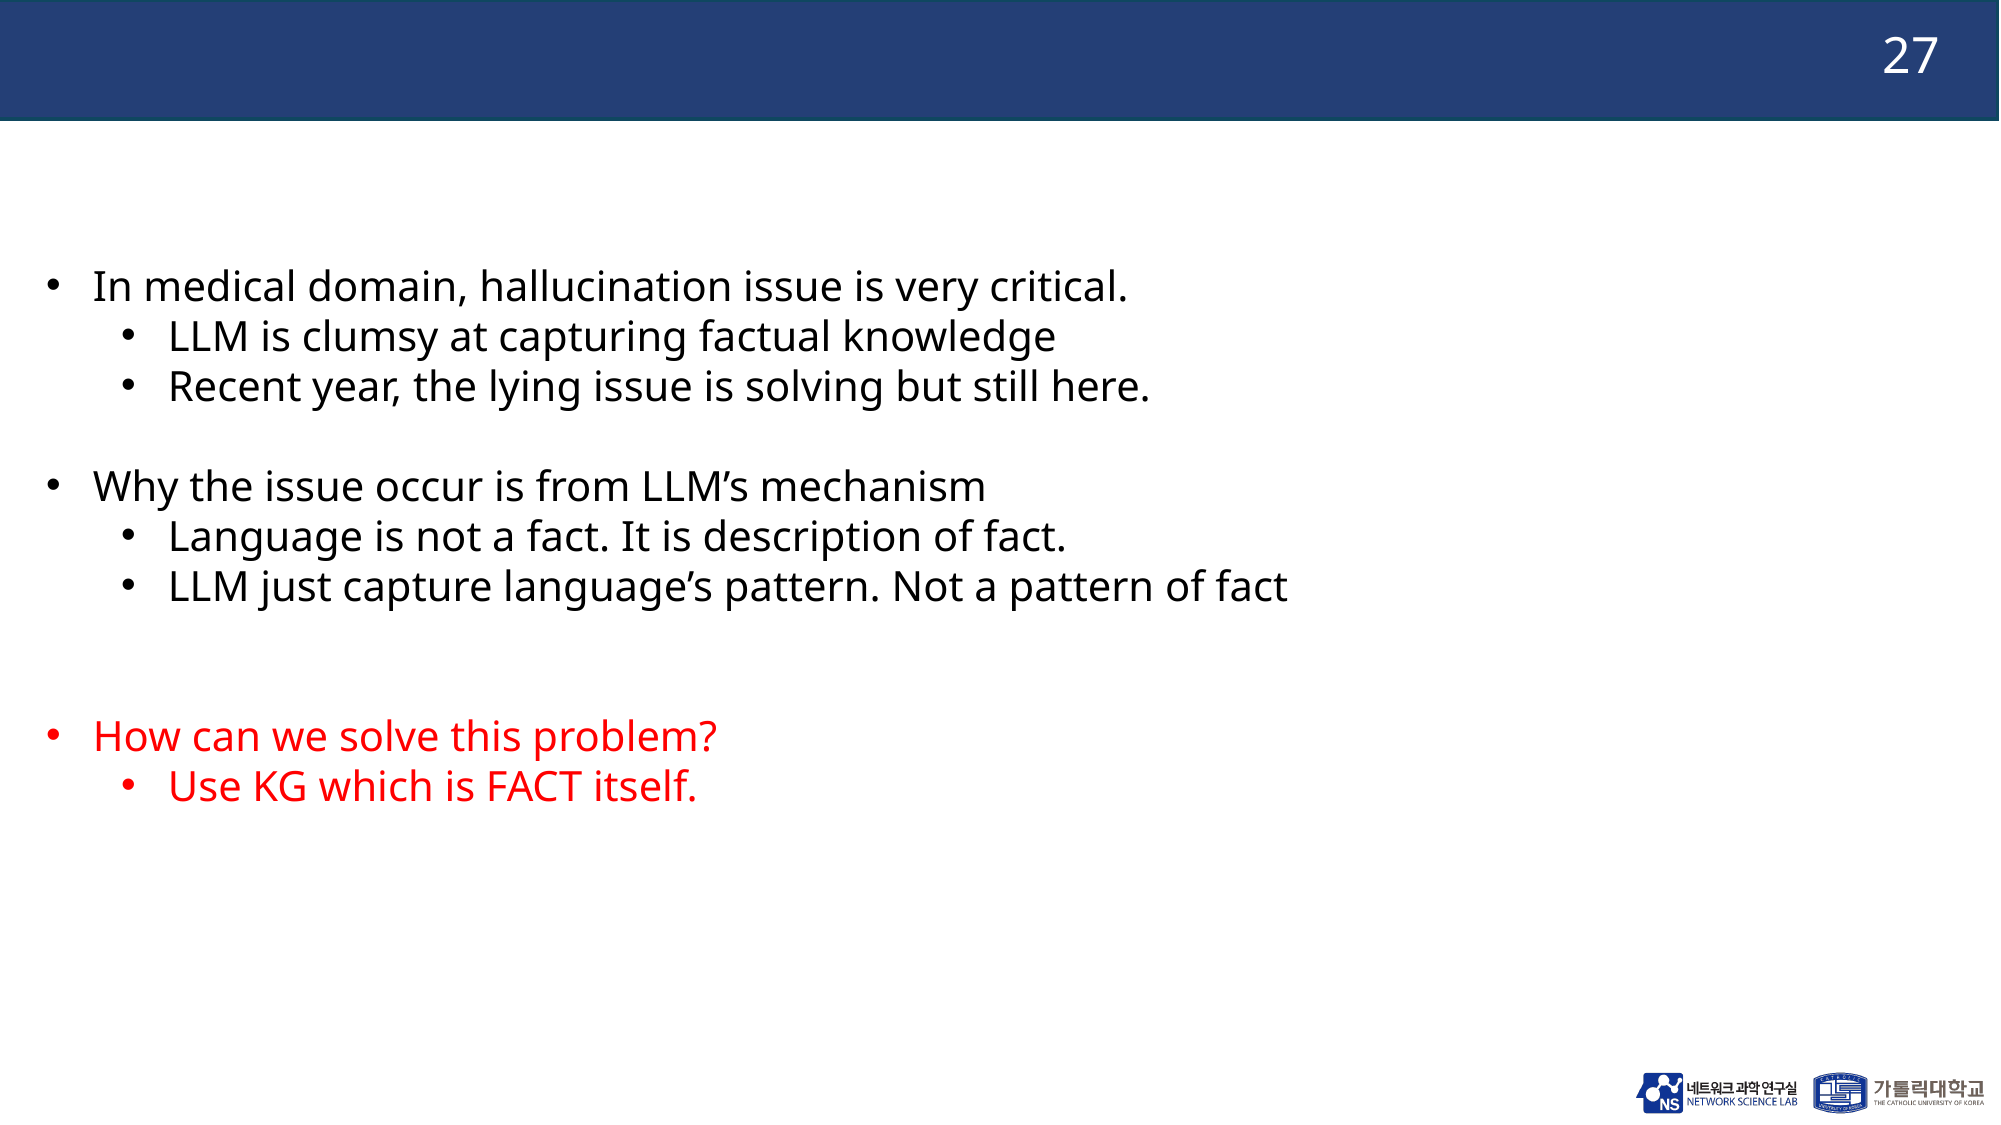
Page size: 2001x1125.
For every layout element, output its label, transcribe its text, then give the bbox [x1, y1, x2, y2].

picture [1634, 1071, 1988, 1116]
text_box In medical domain, hallucination issue is very critical. LLM is clumsy at capturing factual knowledge Recent year, the lying issue is solving but still here. Why the issue occur is from LLM’s mechanism Language is not a fact. It is description of fact. LLM just capture language’s pattern. Not a pattern of fact How can we solve this problem? Use KG which is FACT itself. [31, 251, 1772, 817]
